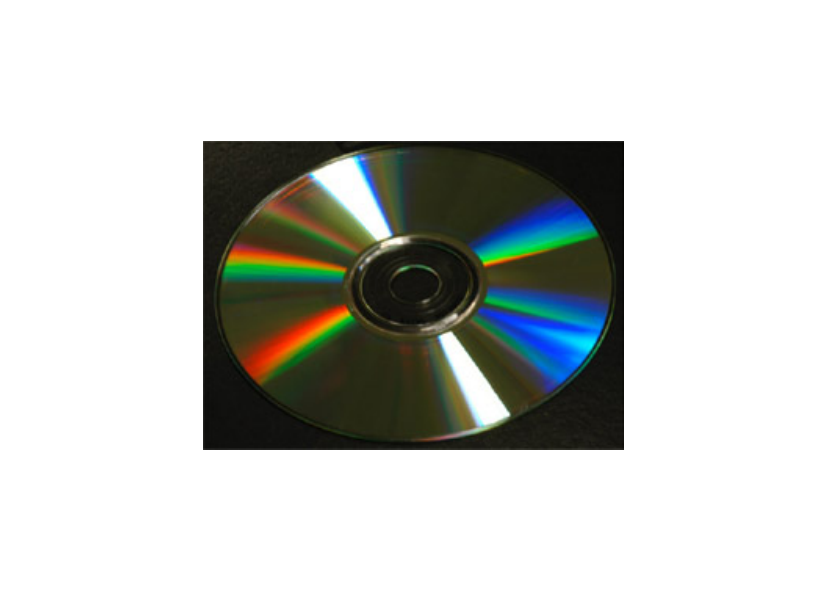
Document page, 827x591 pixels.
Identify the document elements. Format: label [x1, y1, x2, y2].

picture [203, 141, 624, 450]
